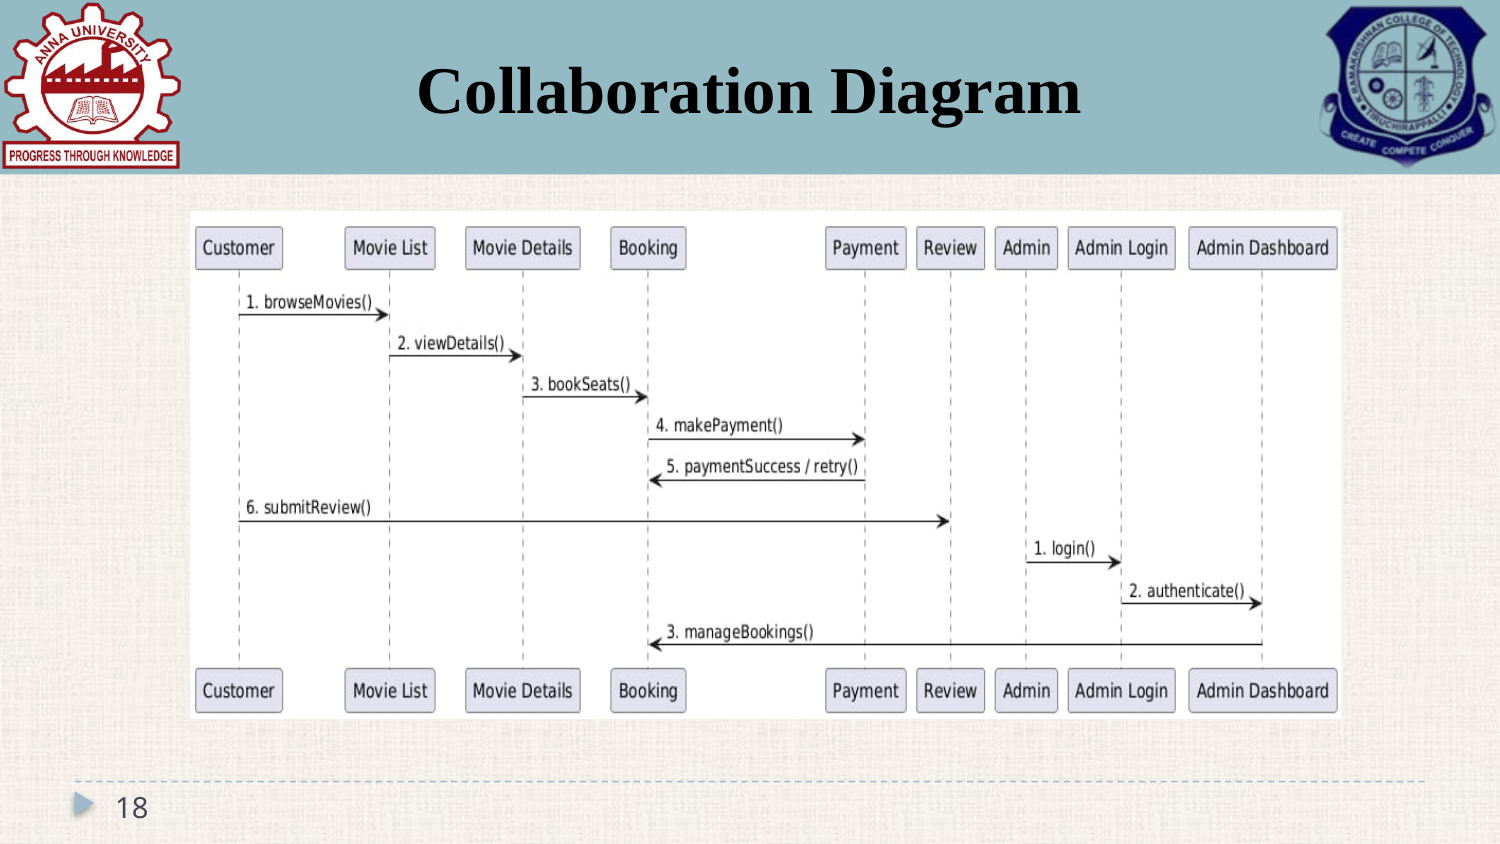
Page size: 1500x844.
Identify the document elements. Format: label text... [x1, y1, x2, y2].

slide_number 18 [100, 782, 426, 827]
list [189, 210, 1342, 719]
title Collaboration Diagram [0, 0, 1500, 175]
picture [0, 1, 182, 170]
picture [1315, 1, 1500, 176]
